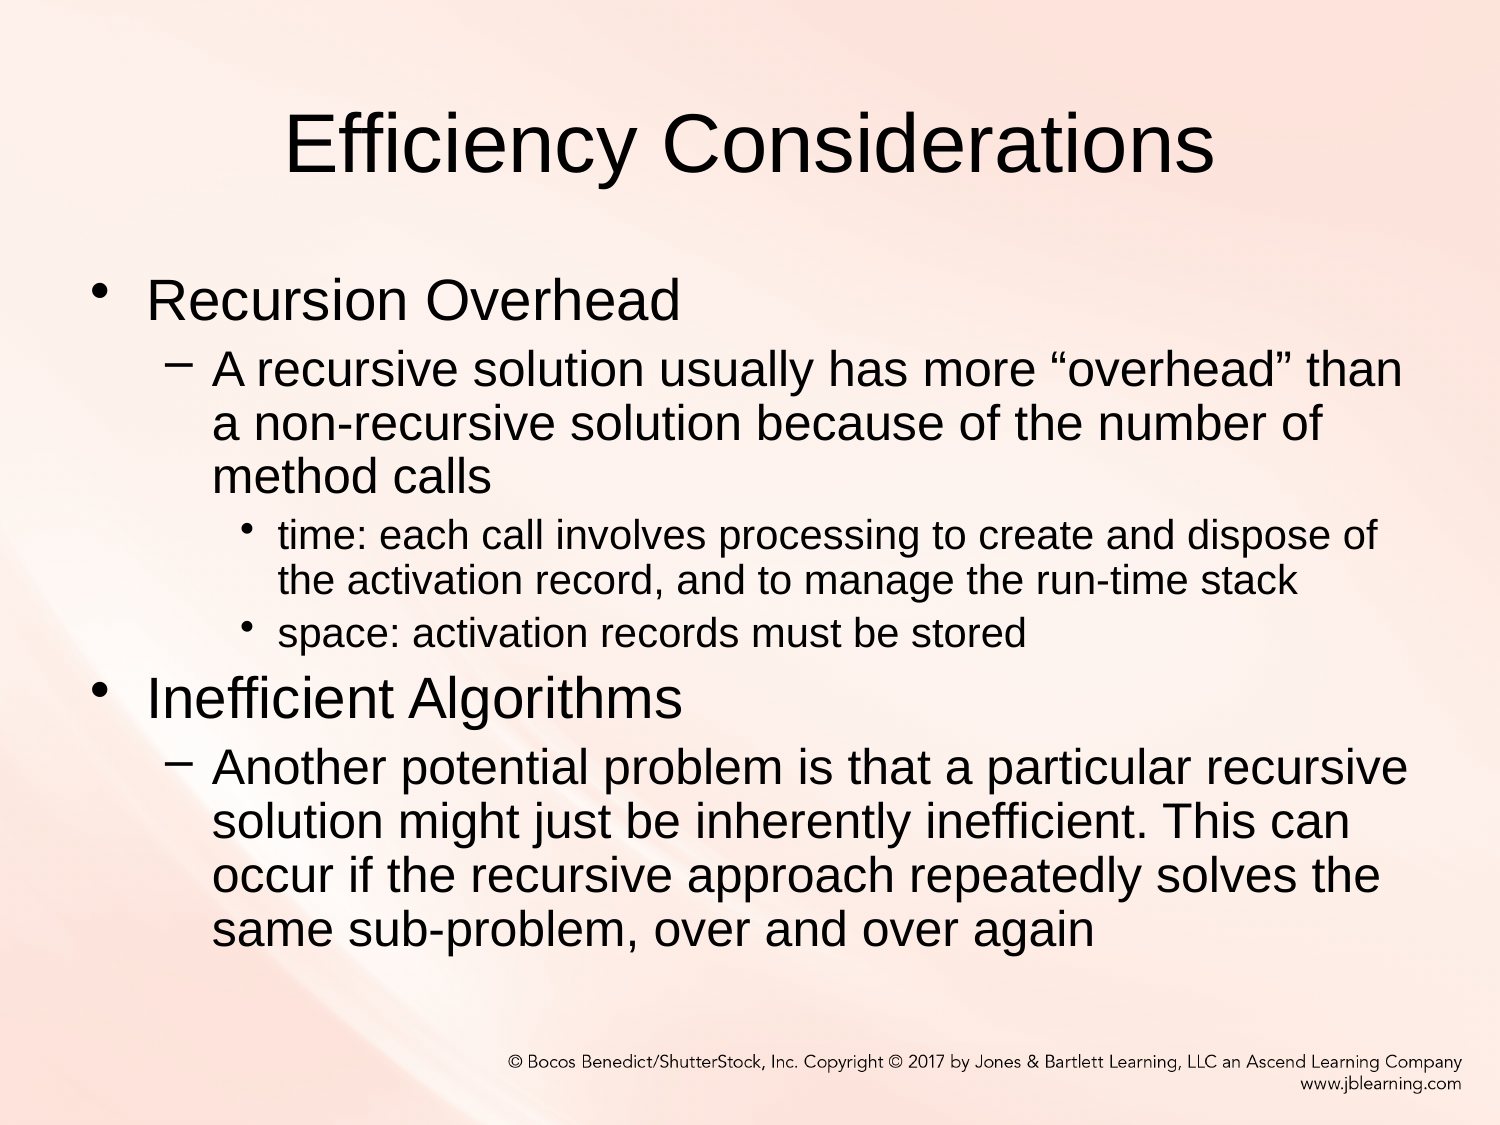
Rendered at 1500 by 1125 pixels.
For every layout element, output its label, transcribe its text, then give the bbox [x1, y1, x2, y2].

picture [0, 0, 1500, 1125]
title Efficiency Considerations [75, 45, 1425, 233]
list Recursion Overhead A recursive solution usually has more “overhead” than a non-recursive solution because of the number of method calls time: each call involves processing to create and dispose of the activation record, and to manage the run-time stack space: activation records must be stored Inefficient Algorithms Another potential problem is that a particular recursive solution might just be inherently inefficient. This can occur if the recursive approach repeatedly solves the same sub-problem, over and over again [75, 262, 1425, 1005]
